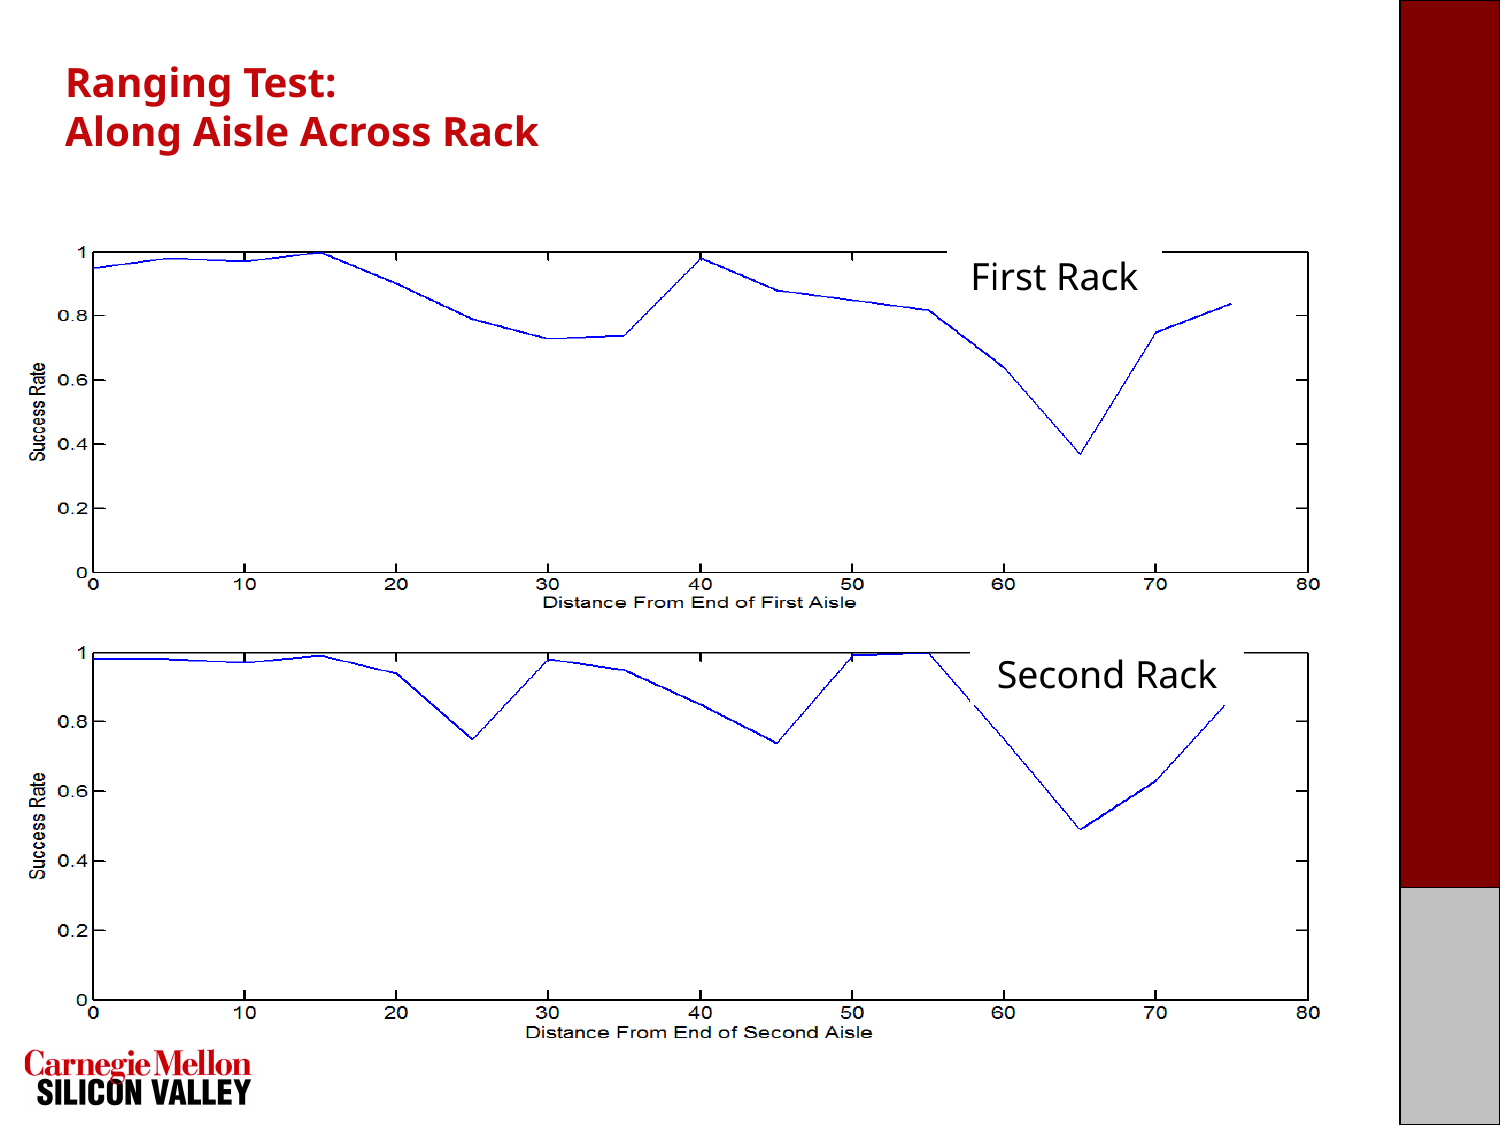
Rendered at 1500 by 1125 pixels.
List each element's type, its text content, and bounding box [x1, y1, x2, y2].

picture [11, 632, 1348, 1047]
picture [24, 1049, 258, 1113]
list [0, 234, 1348, 615]
title Ranging Test: Along Aisle Across Rack [49, 49, 1326, 163]
